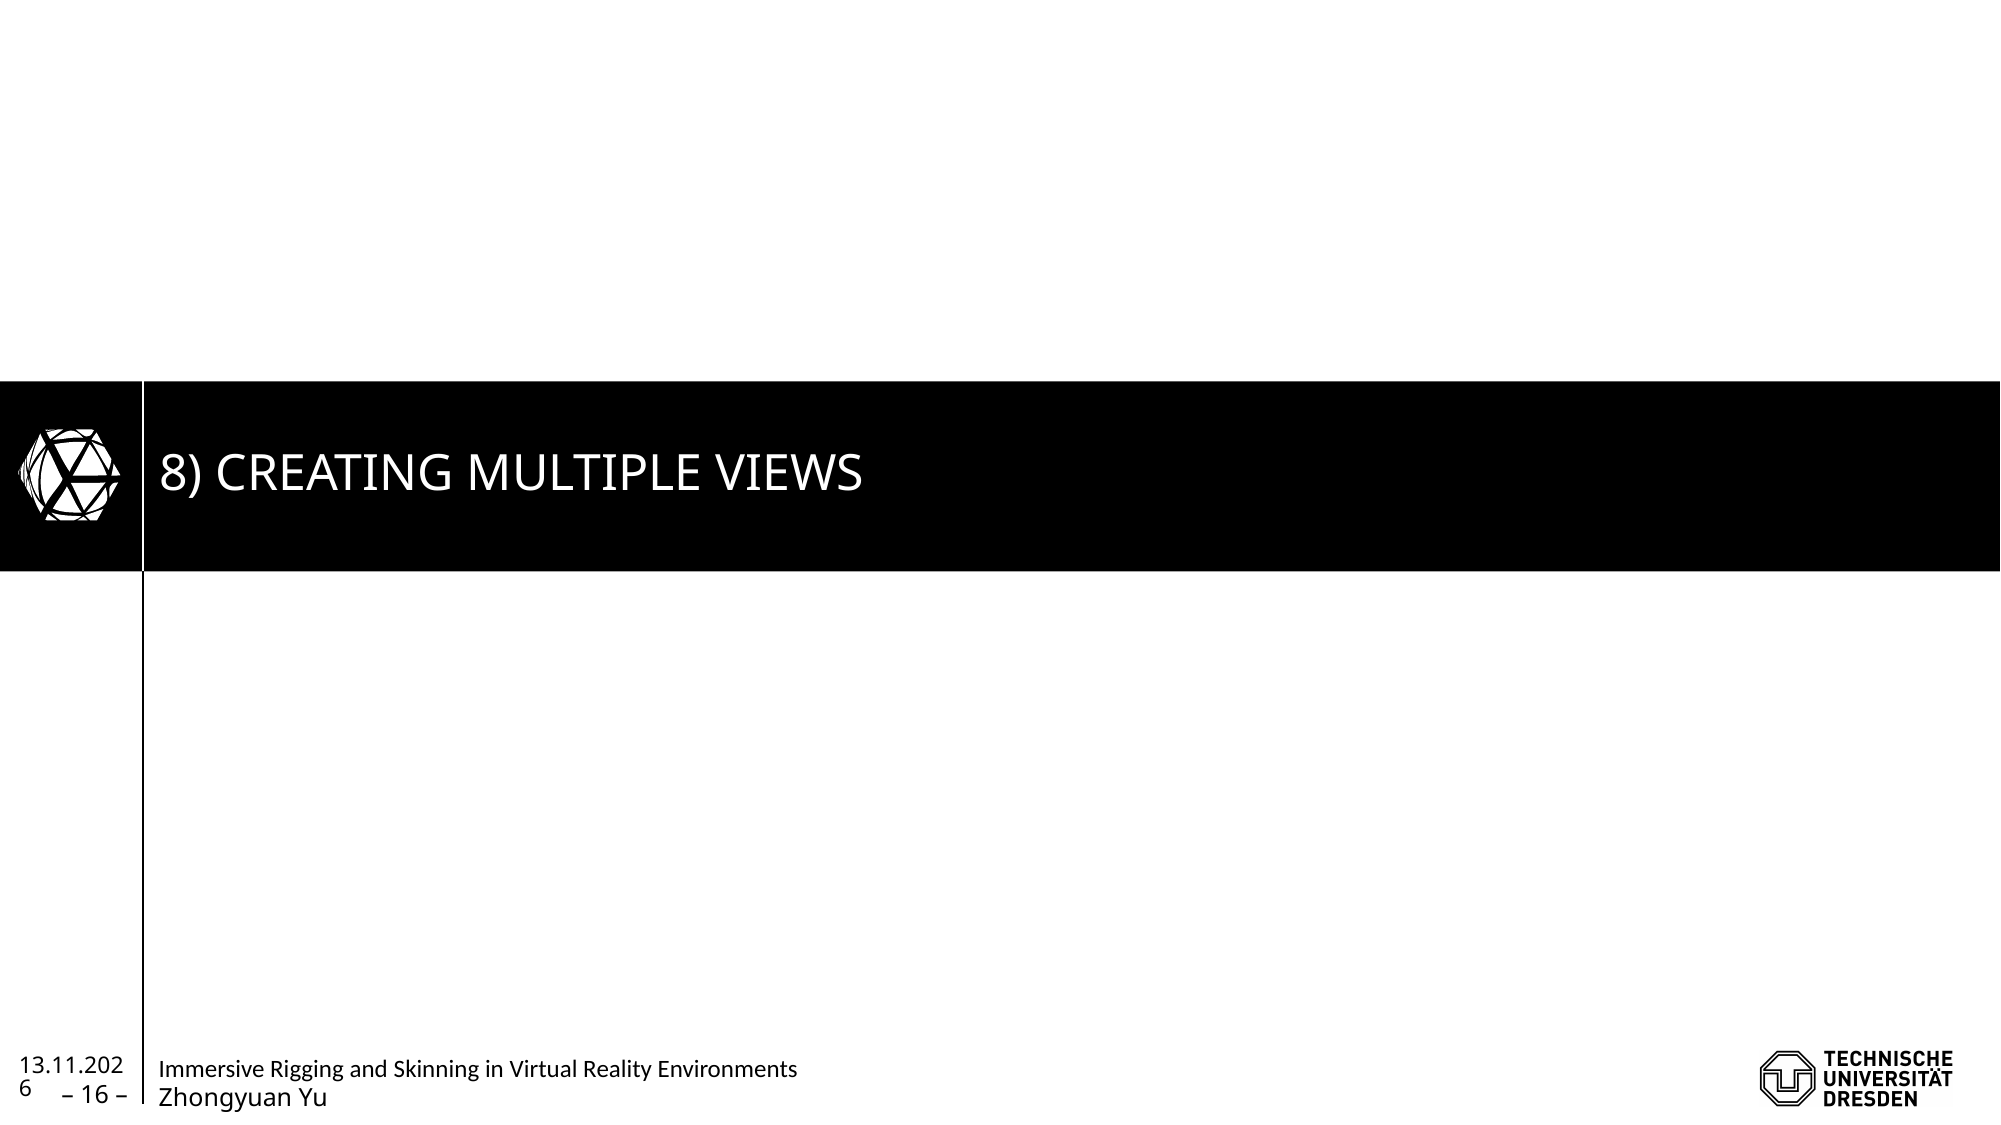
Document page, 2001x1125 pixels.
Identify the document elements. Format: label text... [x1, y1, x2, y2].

picture [1759, 1050, 1953, 1107]
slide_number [3, 1040, 152, 1092]
title 8) Creating multiple views [0, 386, 2000, 569]
slide_number – 16 – [3, 1070, 143, 1121]
